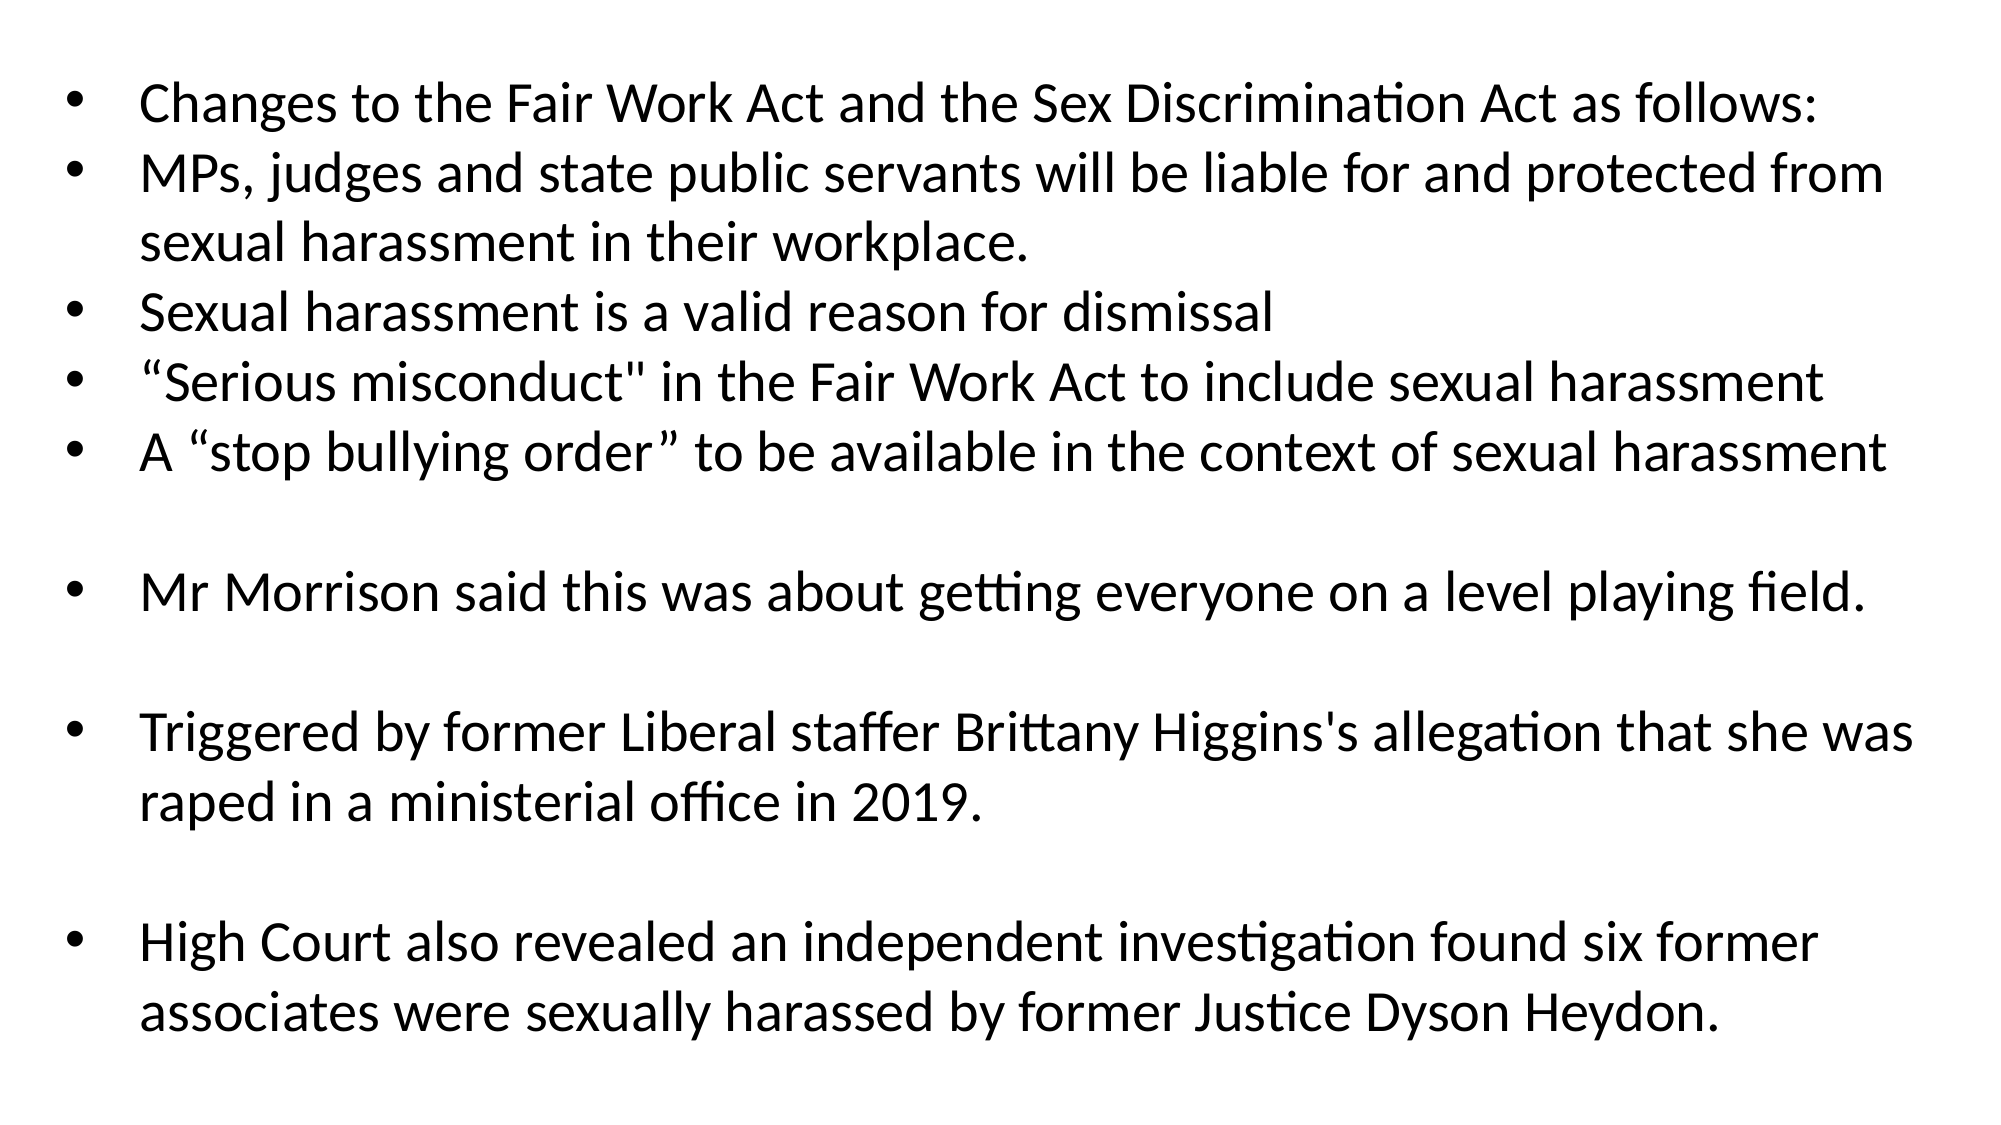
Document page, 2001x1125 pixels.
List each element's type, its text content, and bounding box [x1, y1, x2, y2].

text_box Changes to the Fair Work Act and the Sex Discrimination Act as follows: MPs, judges and state public servants will be liable for and protected from sexual harassment in their workplace. Sexual harassment is a valid reason for dismissal “Serious misconduct" in the Fair Work Act to include sexual harassment A “stop bullying order” to be available in the context of sexual harassment Mr Morrison said this was about getting everyone on a level playing field. Triggered by former Liberal staffer Brittany Higgins's allegation that she was raped in a ministerial office in 2019. High Court also revealed an independent investigation found six former associates were sexually harassed by former Justice Dyson Heydon. [49, 56, 2000, 1051]
